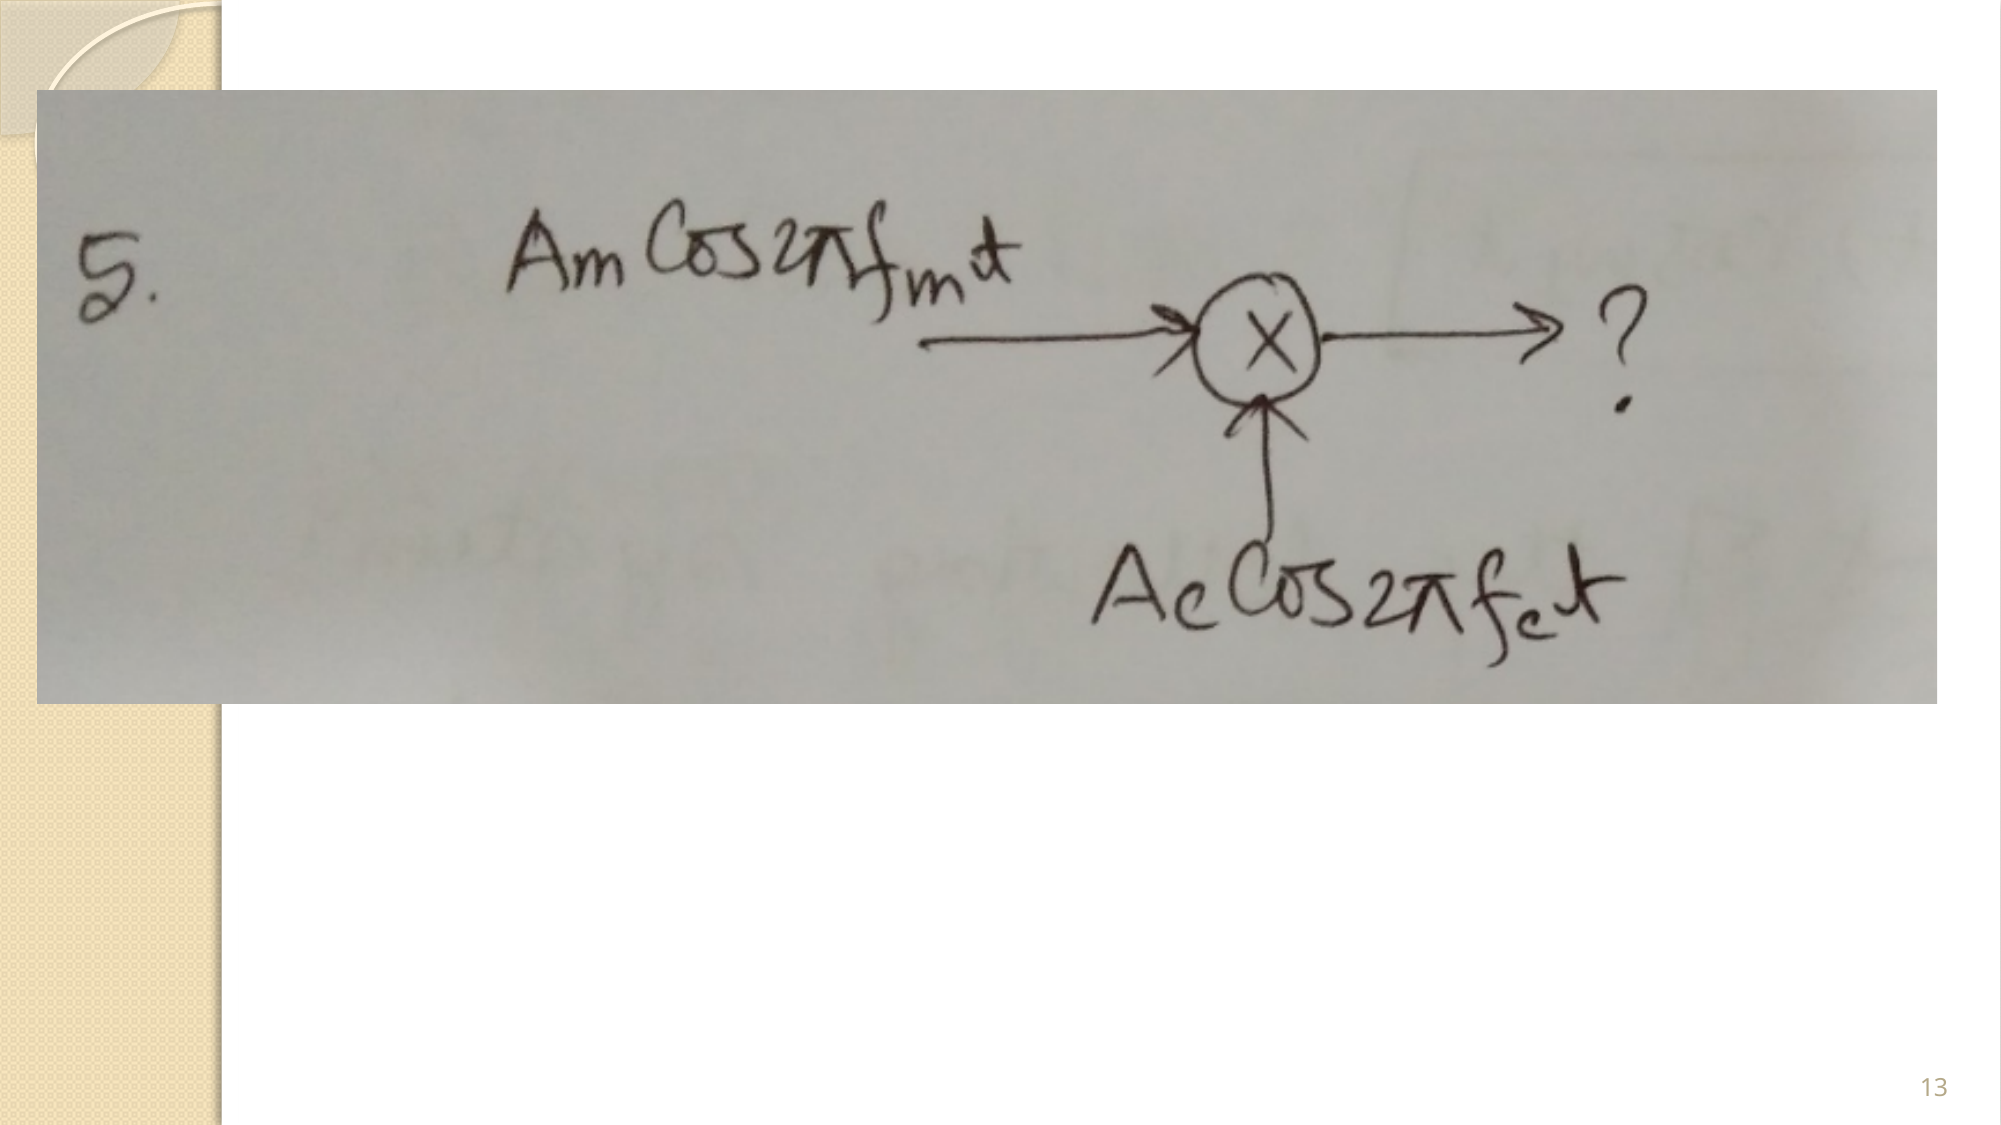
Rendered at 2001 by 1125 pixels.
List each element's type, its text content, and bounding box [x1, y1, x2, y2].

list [36, 90, 1938, 705]
slide_number 13 [1883, 1034, 1984, 1113]
